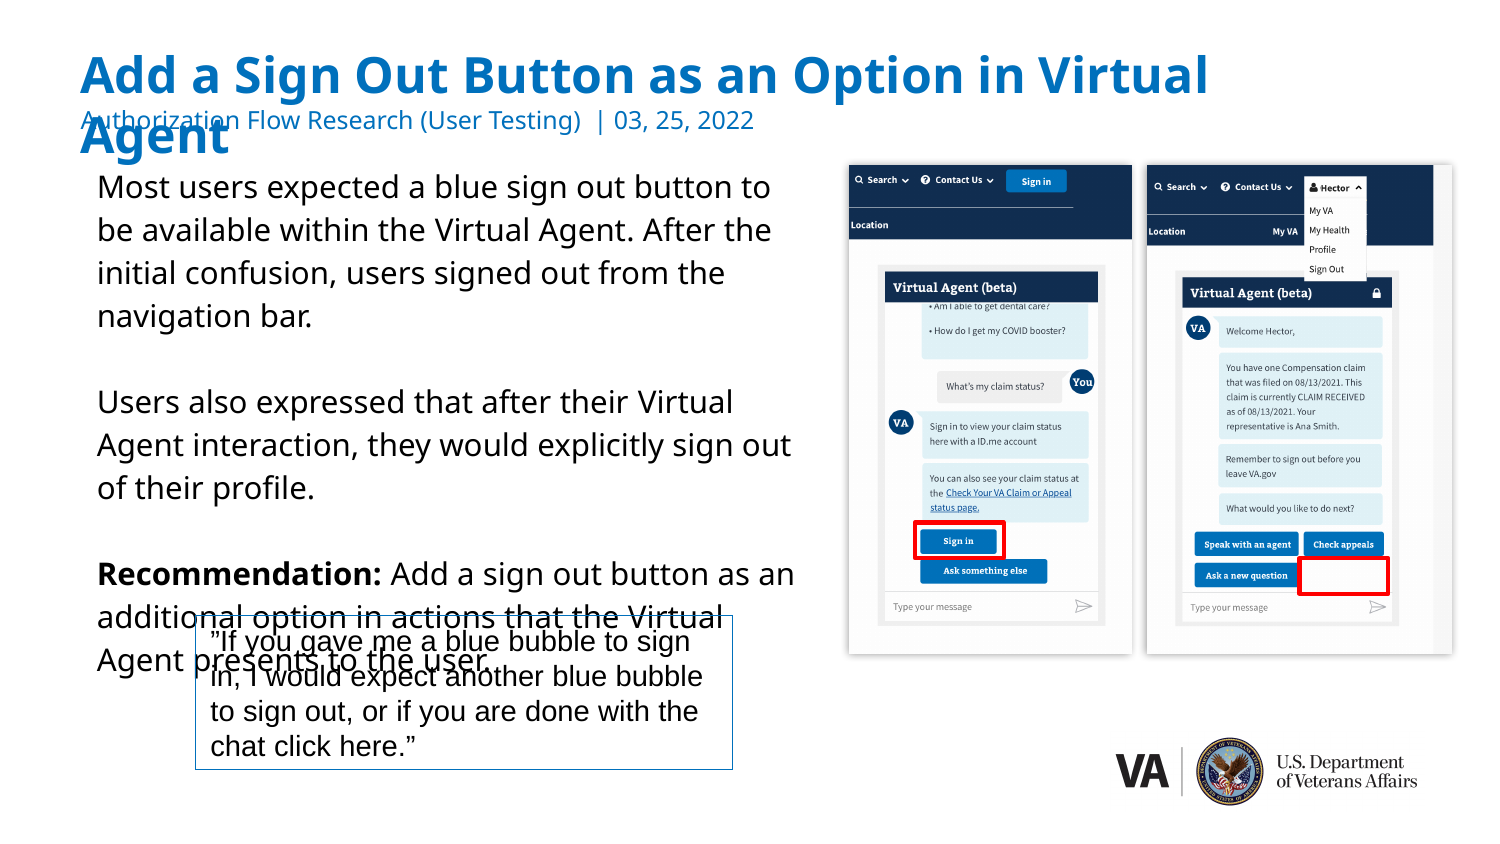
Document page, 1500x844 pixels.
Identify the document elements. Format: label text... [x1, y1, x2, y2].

title Add a Sign Out Button as an Option in Virtual Agent [75, 37, 1313, 99]
picture [849, 164, 1132, 654]
text_box ”If you gave me a blue bubble to sign in, I would expect another blue bubble to sign out, or if you are done with the chat click here.” [195, 615, 733, 770]
picture [1109, 731, 1426, 812]
text_box Most users expected a blue sign out button to be available within the Virtual Agent. After the initial confusion, users signed out from the navigation bar. Users also expressed that after their Virtual Agent interaction, they would explicitly sign out of their profile. Recommendation: Add a sign out button as an additional option in actions that the Virtual Agent presents to the user. [75, 150, 818, 436]
picture [1146, 164, 1453, 654]
title Authorization Flow Research (User Testing) | 03, 25, 2022 [75, 99, 1439, 141]
